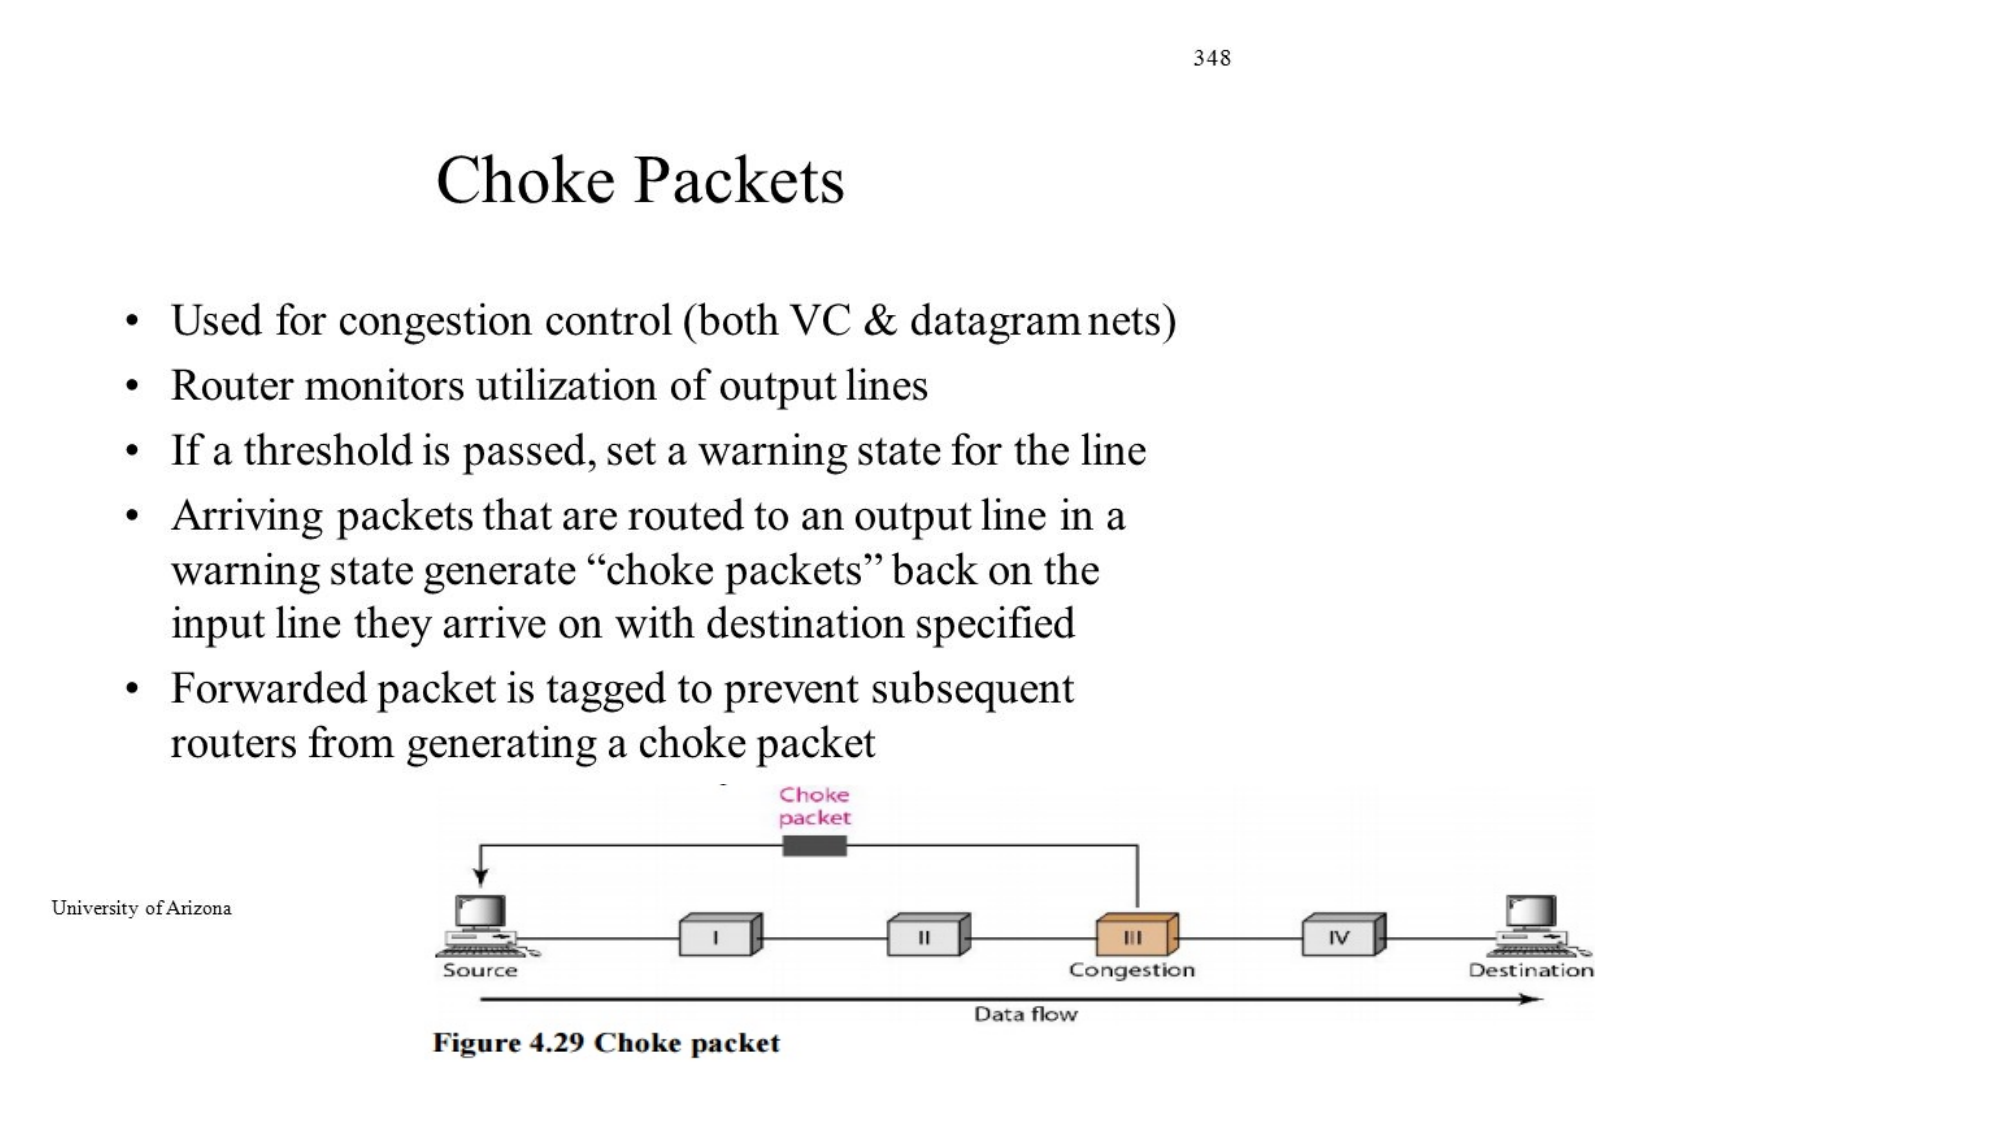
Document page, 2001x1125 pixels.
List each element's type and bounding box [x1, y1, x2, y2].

picture [396, 784, 1604, 1088]
list [17, 15, 1265, 951]
